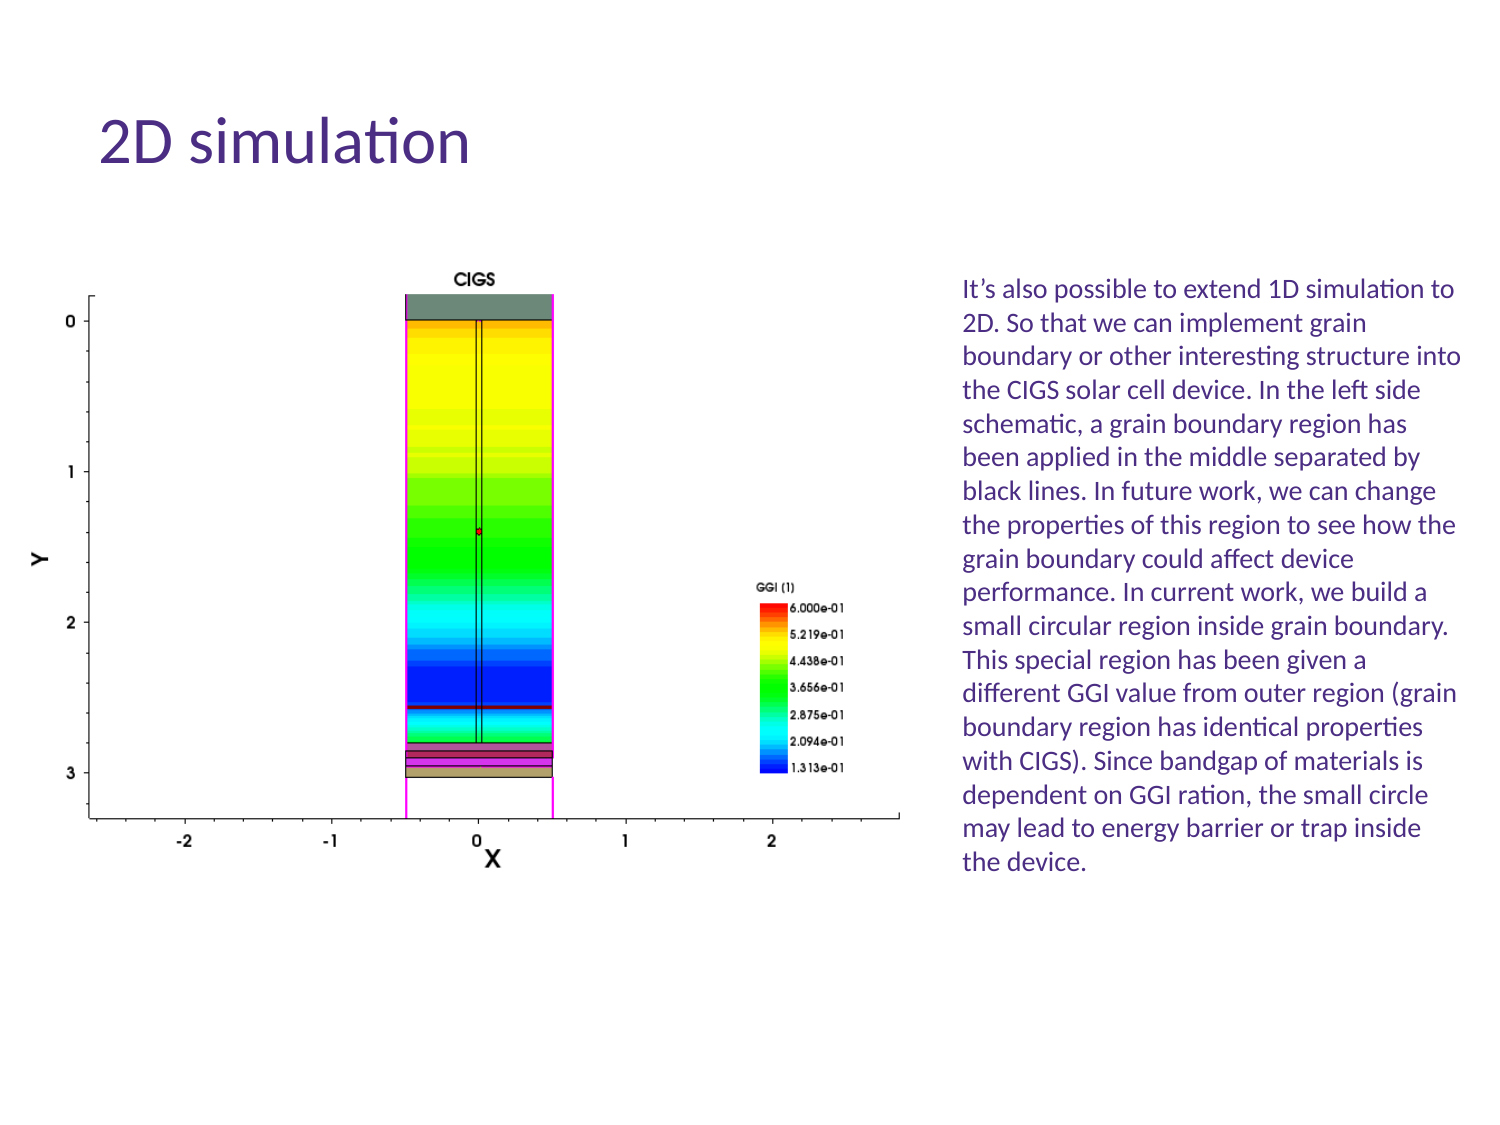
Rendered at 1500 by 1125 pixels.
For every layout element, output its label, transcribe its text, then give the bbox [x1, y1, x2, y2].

text_box It’s also possible to extend 1D simulation to 2D. So that we can implement grain boundary or other interesting structure into the CIGS solar cell device. In the left side schematic, a grain boundary region has been applied in the middle separated by black lines. In future work, we can change the properties of this region to see how the grain boundary could affect device performance. In current work, we build a small circular region inside grain boundary. This special region has been given a different GGI value from outer region (grain boundary region has identical properties with CIGS). Since bandgap of materials is dependent on GGI ration, the small circle may lead to energy barrier or trap inside the device. [948, 262, 1480, 885]
picture [0, 262, 948, 902]
text_box 2D simulation [83, 98, 1378, 183]
